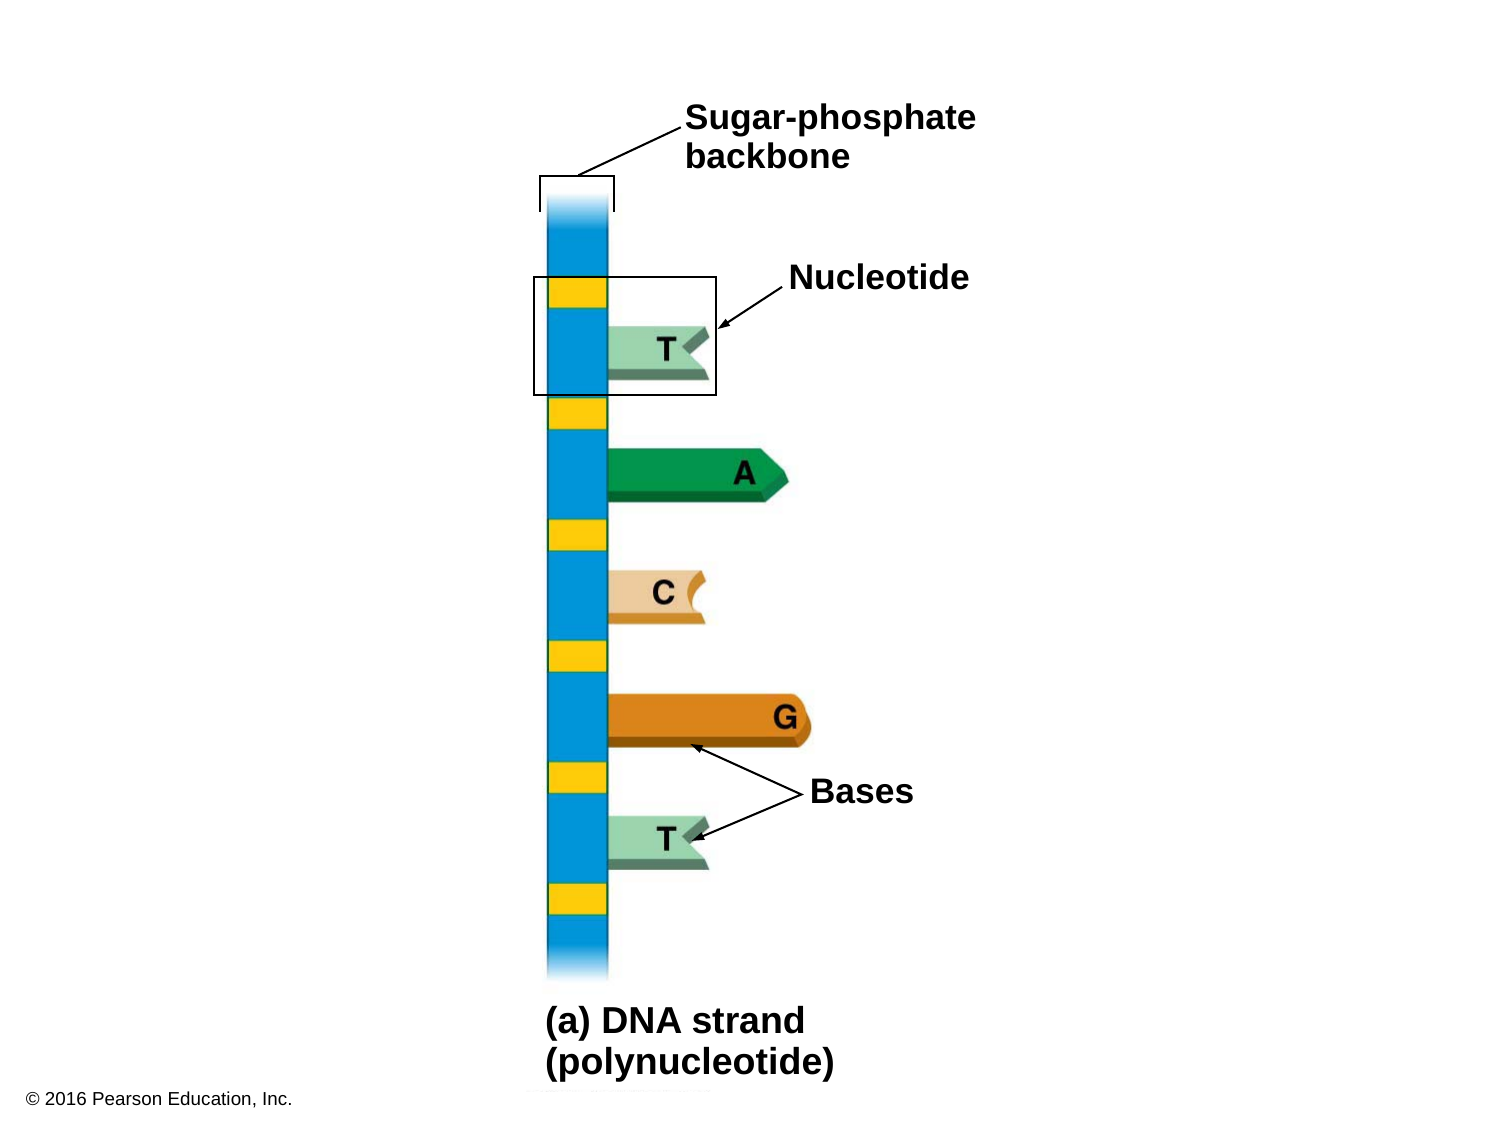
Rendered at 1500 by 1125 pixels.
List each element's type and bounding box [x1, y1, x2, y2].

picture [525, 33, 978, 1092]
text_box [539, 126, 681, 214]
